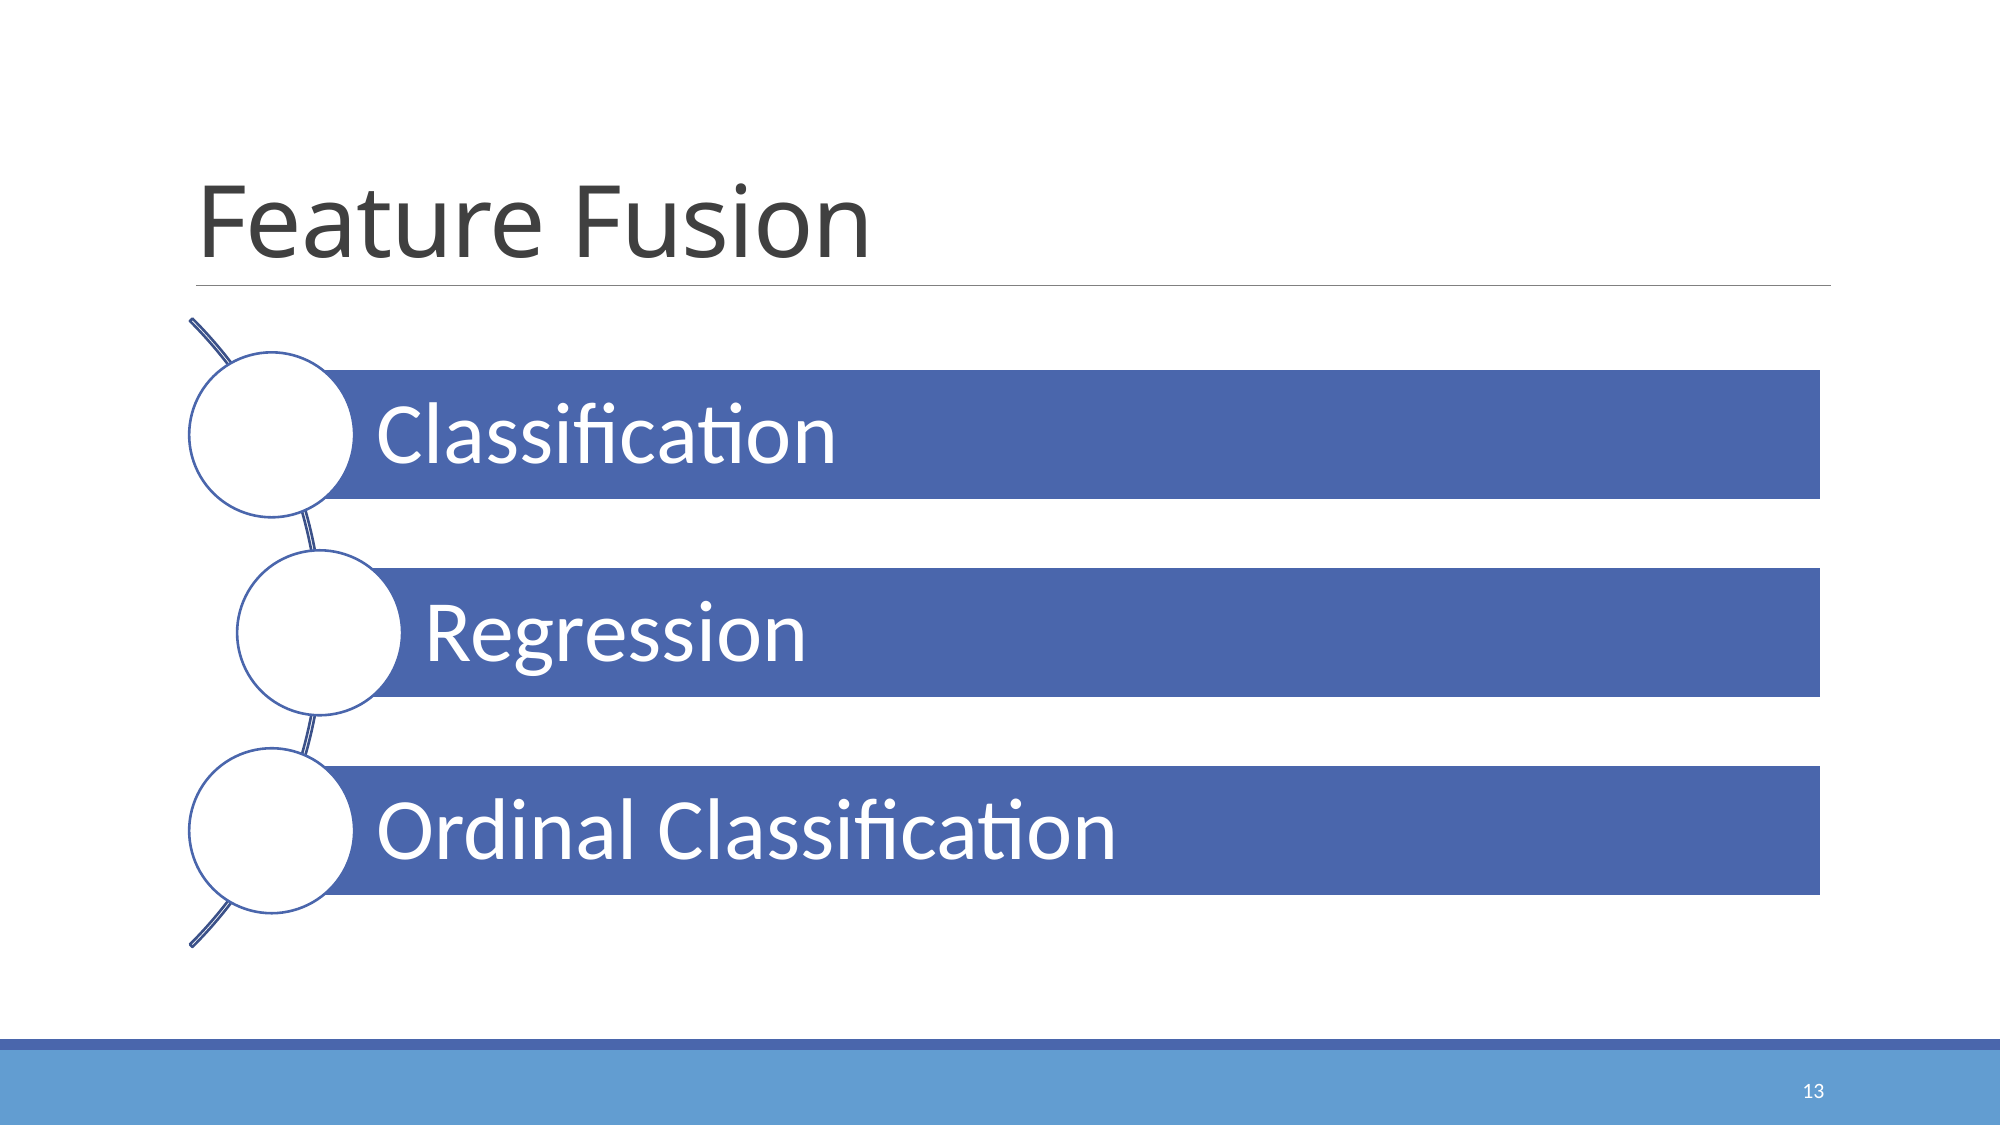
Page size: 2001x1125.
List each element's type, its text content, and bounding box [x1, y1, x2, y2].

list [179, 302, 1831, 964]
title Feature Fusion [180, 47, 1830, 285]
slide_number 13 [1624, 1059, 1840, 1120]
